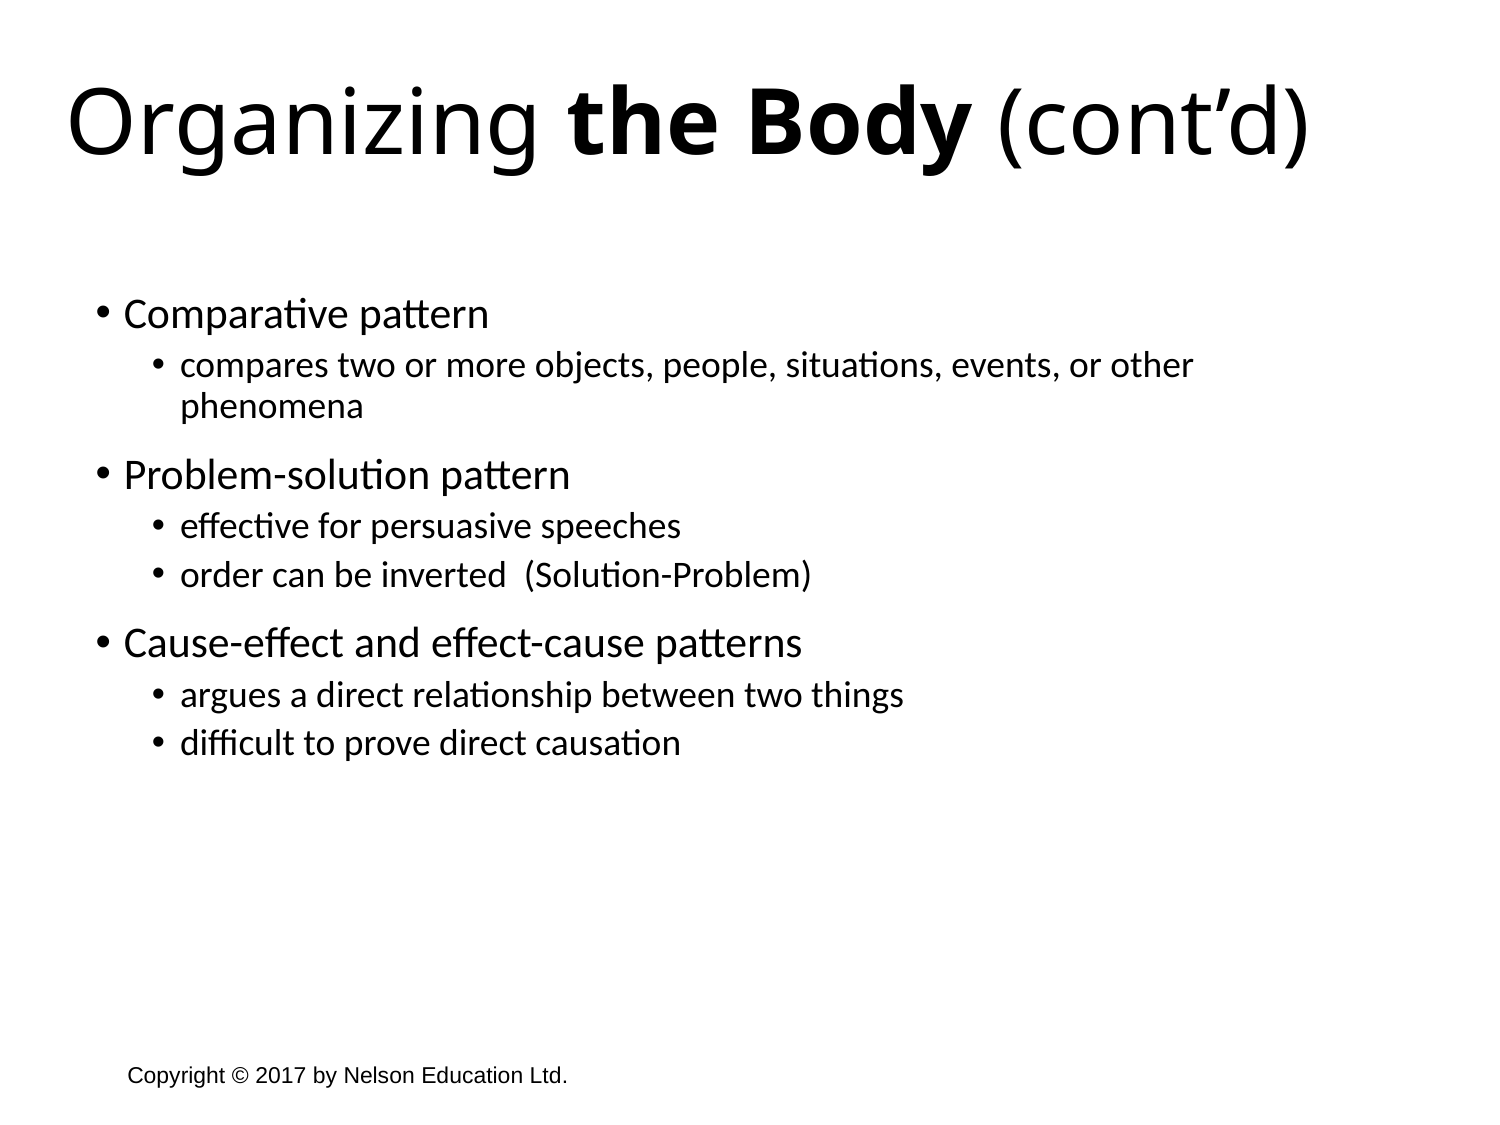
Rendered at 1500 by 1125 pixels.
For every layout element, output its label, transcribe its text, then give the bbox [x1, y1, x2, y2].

text_box Organizing the Body (cont’d) [50, 67, 1424, 197]
list Comparative pattern compares two or more objects, people, situations, events, or other phenomena Problem-solution pattern effective for persuasive speeches order can be inverted (Solution-Problem) Cause-effect and effect-cause patterns argues a direct relationship between two things difficult to prove direct causation [80, 282, 1329, 1071]
